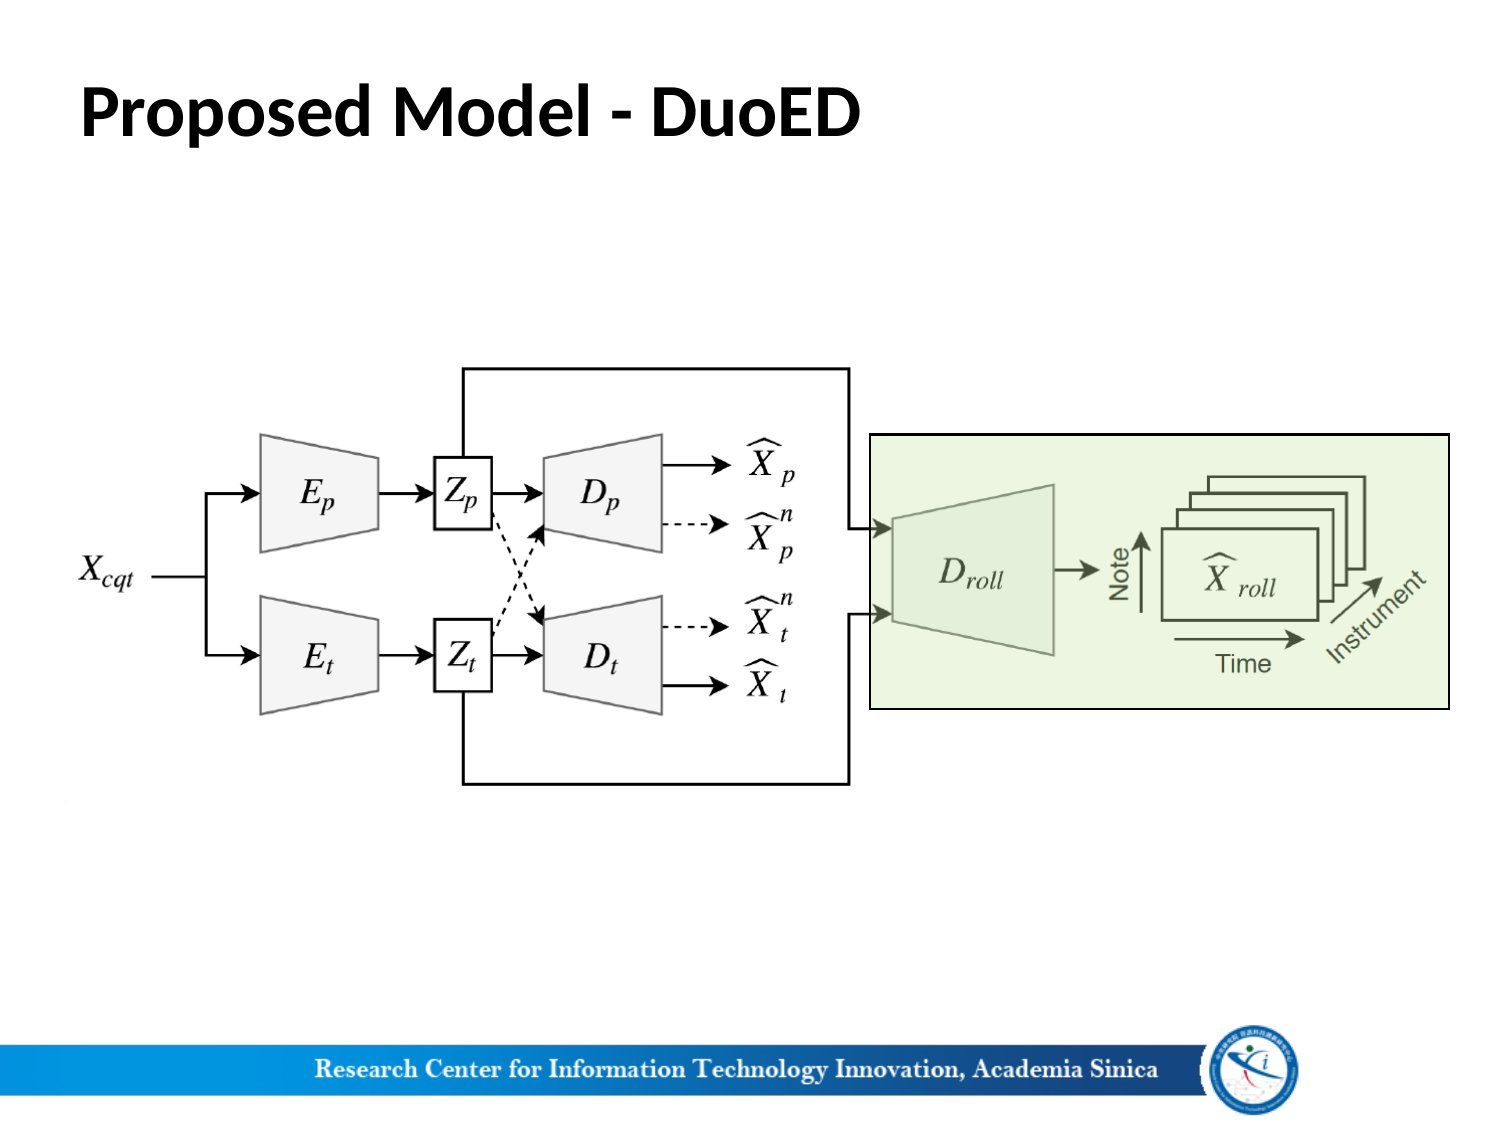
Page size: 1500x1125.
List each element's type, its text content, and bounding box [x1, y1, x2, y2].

picture [44, 307, 1456, 818]
picture [0, 1020, 1329, 1125]
title Proposed Model - DuoED [64, 30, 1436, 182]
